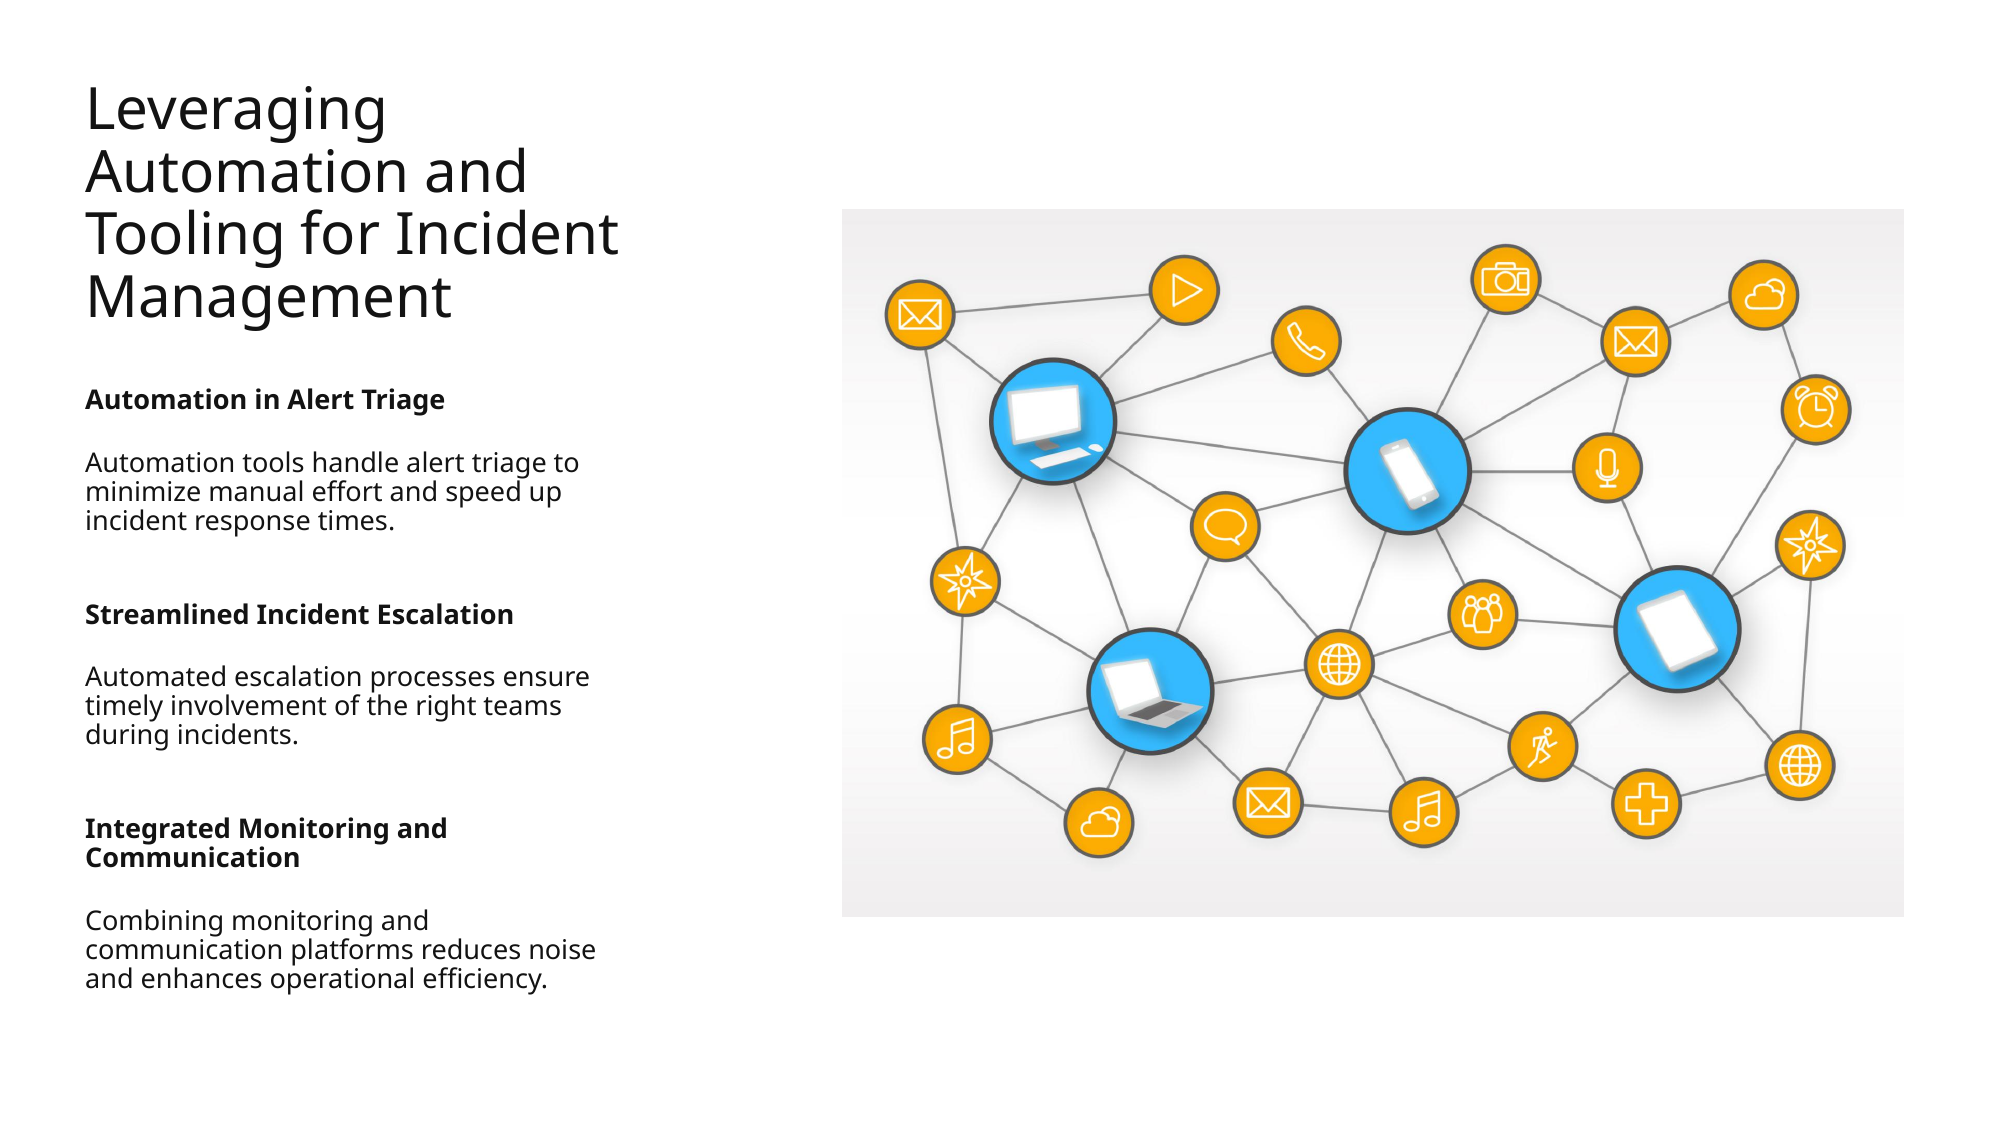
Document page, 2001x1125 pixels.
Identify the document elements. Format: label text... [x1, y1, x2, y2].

text_box Automation in Alert Triage Automation tools handle alert triage to minimize manual effort and speed up incident response times. Streamlined Incident Escalation Automated escalation processes ensure timely involvement of the right teams during incidents. Integrated Monitoring and Communication Combining monitoring and communication platforms reduces noise and enhances operational efficiency. [70, 379, 614, 1035]
title Leveraging Automation and Tooling for Incident Management [70, 71, 661, 360]
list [842, 209, 1904, 917]
